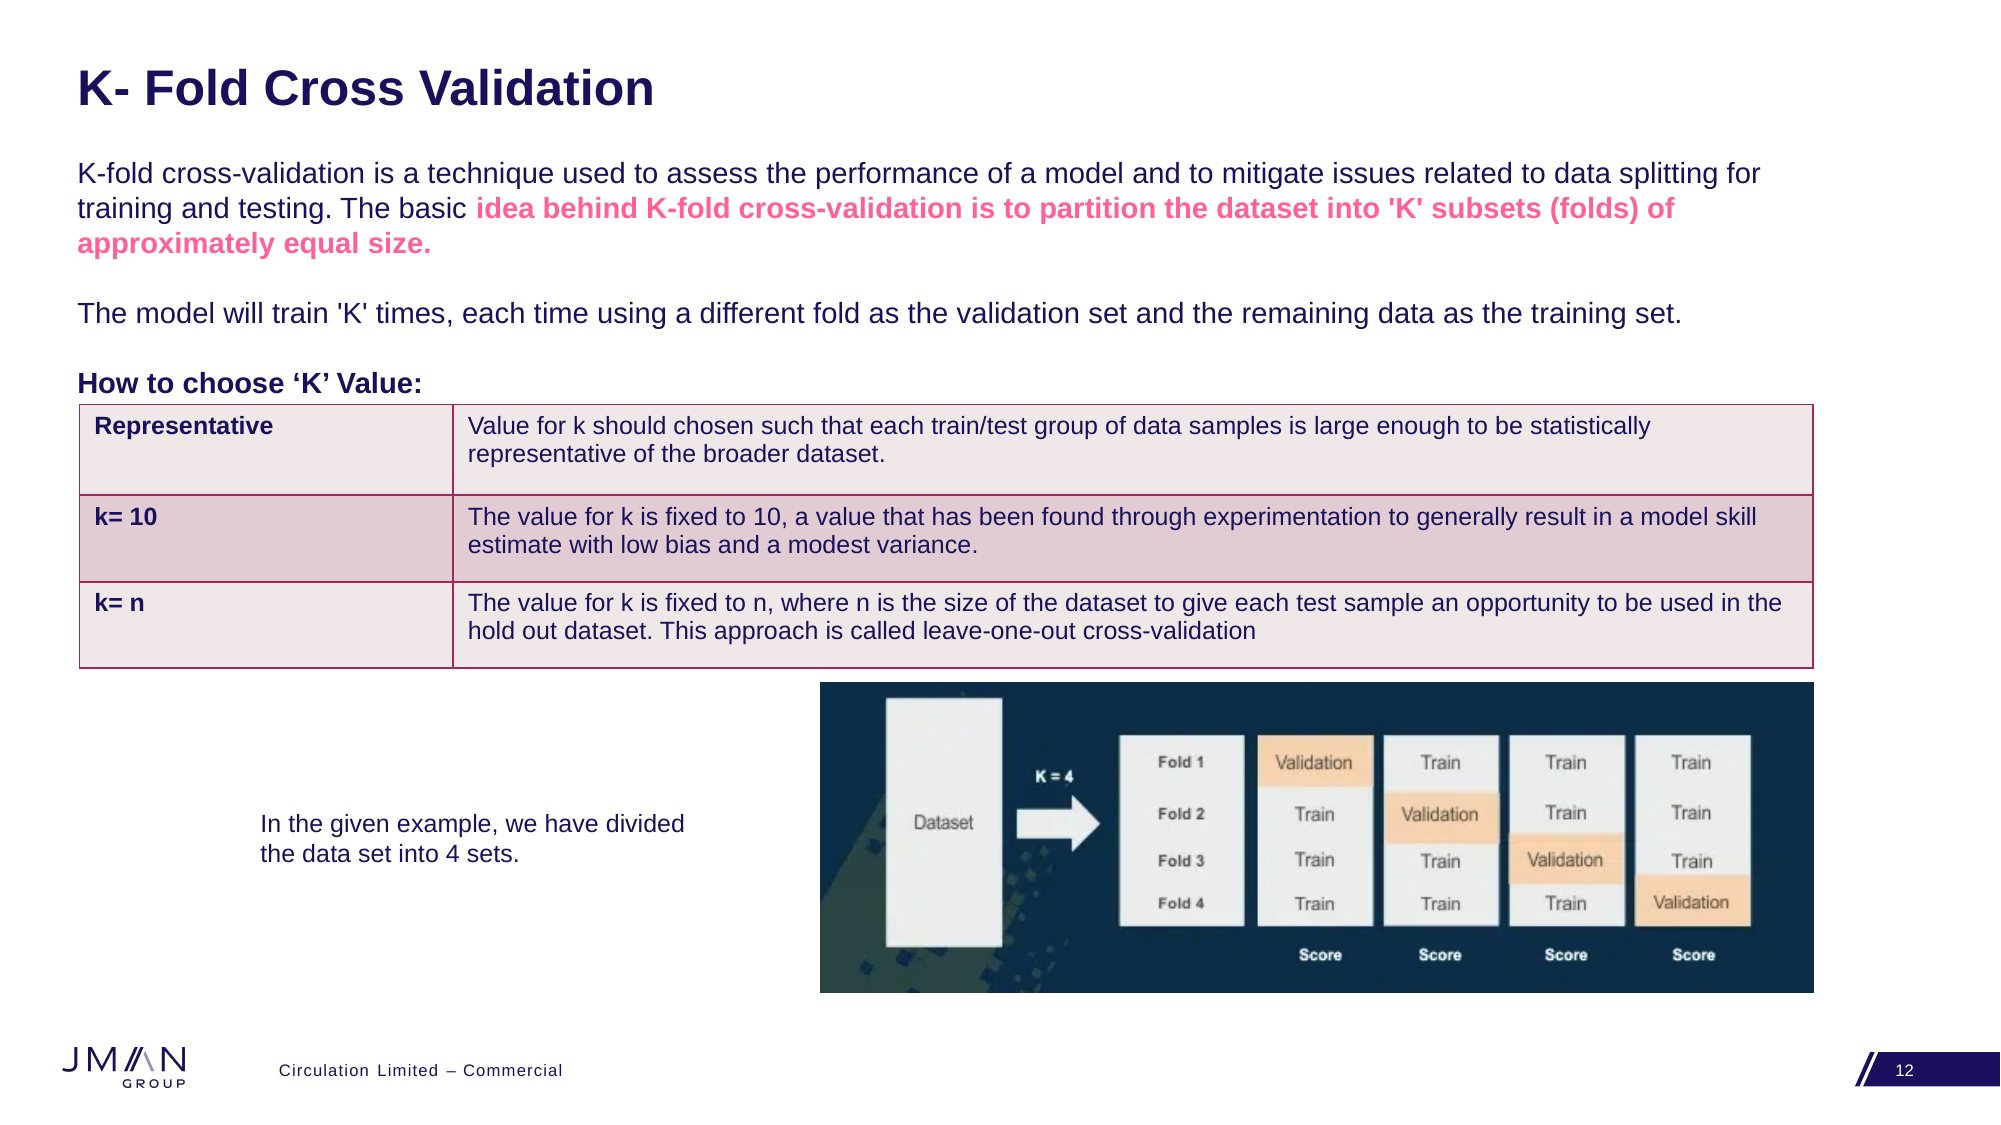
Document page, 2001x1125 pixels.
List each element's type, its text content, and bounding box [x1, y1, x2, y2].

table_header Value for k should chosen such that each train/test group of data samples is large enough to be statistically representative of the broader dataset. [454, 405, 1812, 494]
table_cell The value for k is fixed to n, where n is the size of the dataset to give each test sample an opportunity to be used in the hold out dataset. This approach is called leave-one-out cross-validation [454, 583, 1812, 667]
table_header Representative [80, 405, 452, 494]
table_cell k= 10 [80, 496, 452, 581]
table_cell k= n [80, 583, 452, 667]
table_cell The value for k is fixed to 10, a value that has been found through experimentation to generally result in a model skill estimate with low bias and a modest variance. [454, 496, 1812, 581]
picture [62, 1047, 185, 1088]
picture [820, 682, 1814, 993]
text_box K-fold cross-validation is a technique used to assess the performance of a model and to mitigate issues related to data splitting for training and testing. The basic idea behind K-fold cross-validation is to partition the dataset into 'K' subsets (folds) of approximately equal size. The model will train 'K' times, each time using a different fold as the validation set and the remaining data as the training set. How to choose ‘K’ Value: [62, 146, 1814, 407]
title K- Fold Cross Validation [62, 26, 1938, 152]
text_box In the given example, we have divided the data set into 4 sets. [245, 800, 722, 875]
